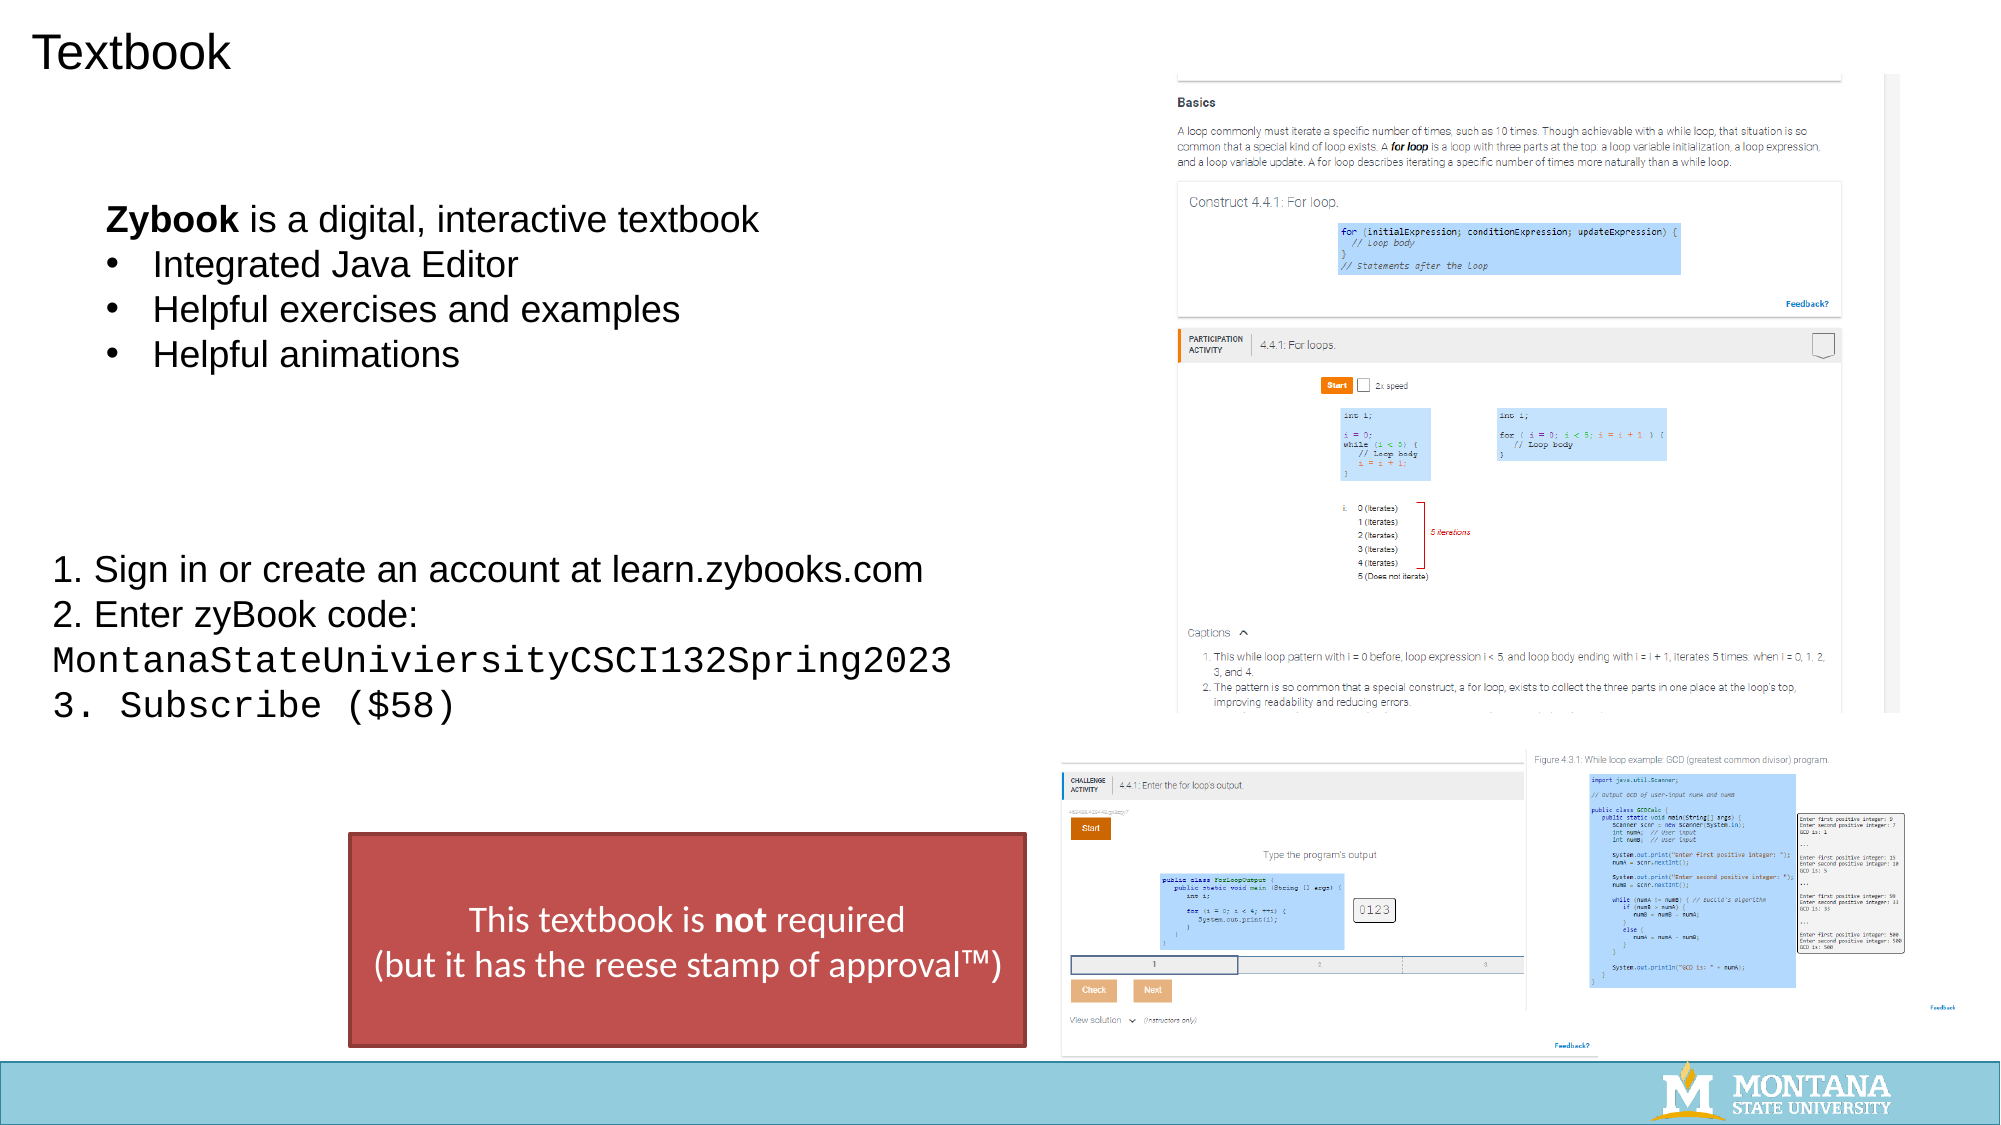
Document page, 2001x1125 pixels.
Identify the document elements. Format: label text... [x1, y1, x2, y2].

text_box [1892, 1060, 2000, 1125]
text_box 1. Sign in or create an account at learn.zybooks.com 2. Enter zyBook code: MontanaStateUniviersityCSCI132Spring2023 3. Subscribe ($58) [37, 537, 1043, 733]
text_box This textbook is not required (but it has the reese stamp of approval™) [348, 832, 1027, 1048]
picture [1037, 749, 1955, 1061]
picture [1137, 74, 1900, 713]
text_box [0, 1060, 1647, 1125]
picture [1649, 1060, 1892, 1122]
text_box Textbook [16, 12, 247, 88]
text_box Zybook is a digital, interactive textbook Integrated Java Editor Helpful exercises and examples Helpful animations [91, 187, 775, 383]
